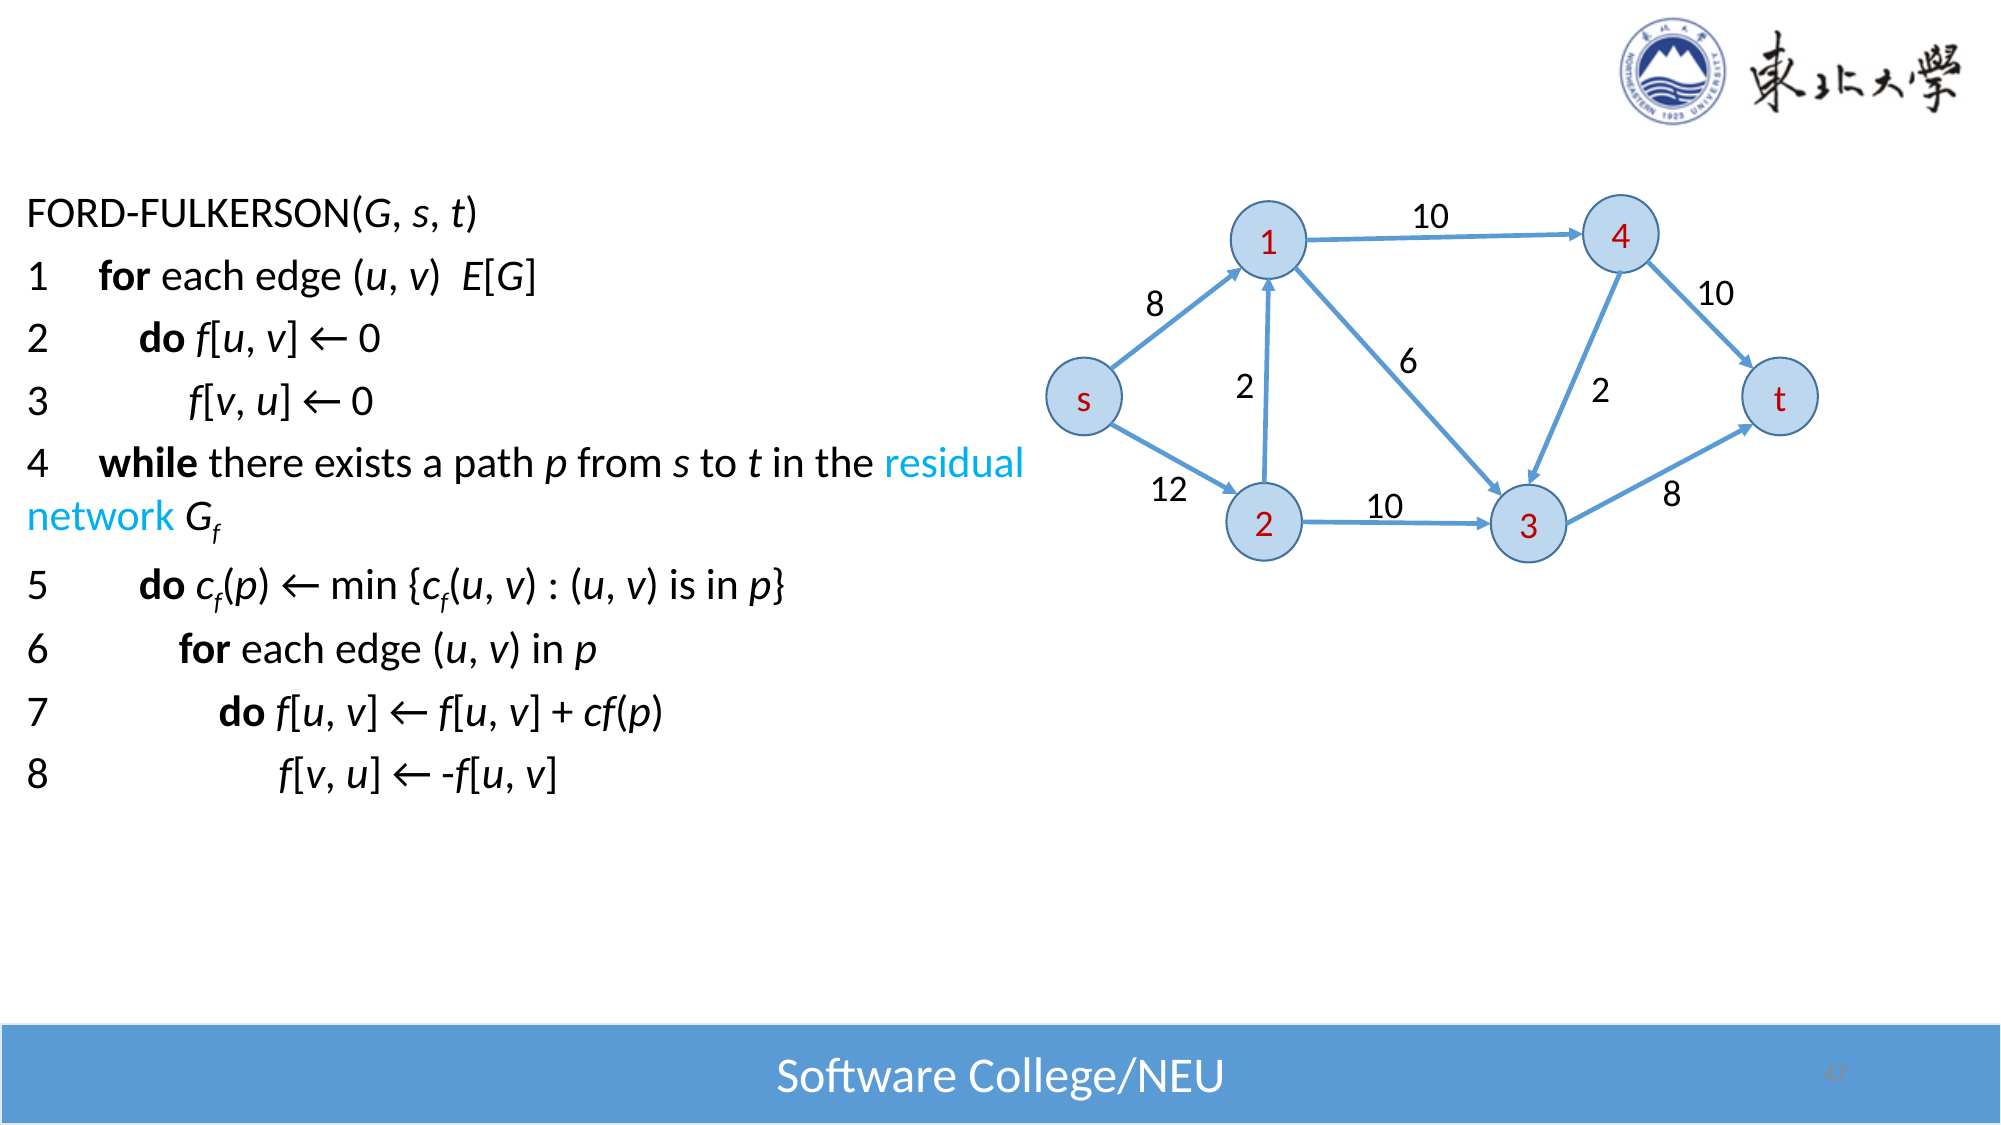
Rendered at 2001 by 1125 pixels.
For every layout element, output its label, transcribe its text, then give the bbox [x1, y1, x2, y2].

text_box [1046, 184, 1818, 563]
picture [1605, 4, 1987, 135]
text_box FORD-FULKERSON(G, s, t) 1 for each edge (u, v) E[G] 2 do f[u, v] ← 0 3 f[v, u] ← 0 4 while there exists a path p from s to t in the residual network Gf 5 do cf(p) ← min {cf(u, v) : (u, v) is in p} 6 for each edge (u, v) in p 7 do f[u, v] ← f[u, v] + cf(p) 8 f[v, u] ← -f[u, v] [11, 182, 1063, 807]
